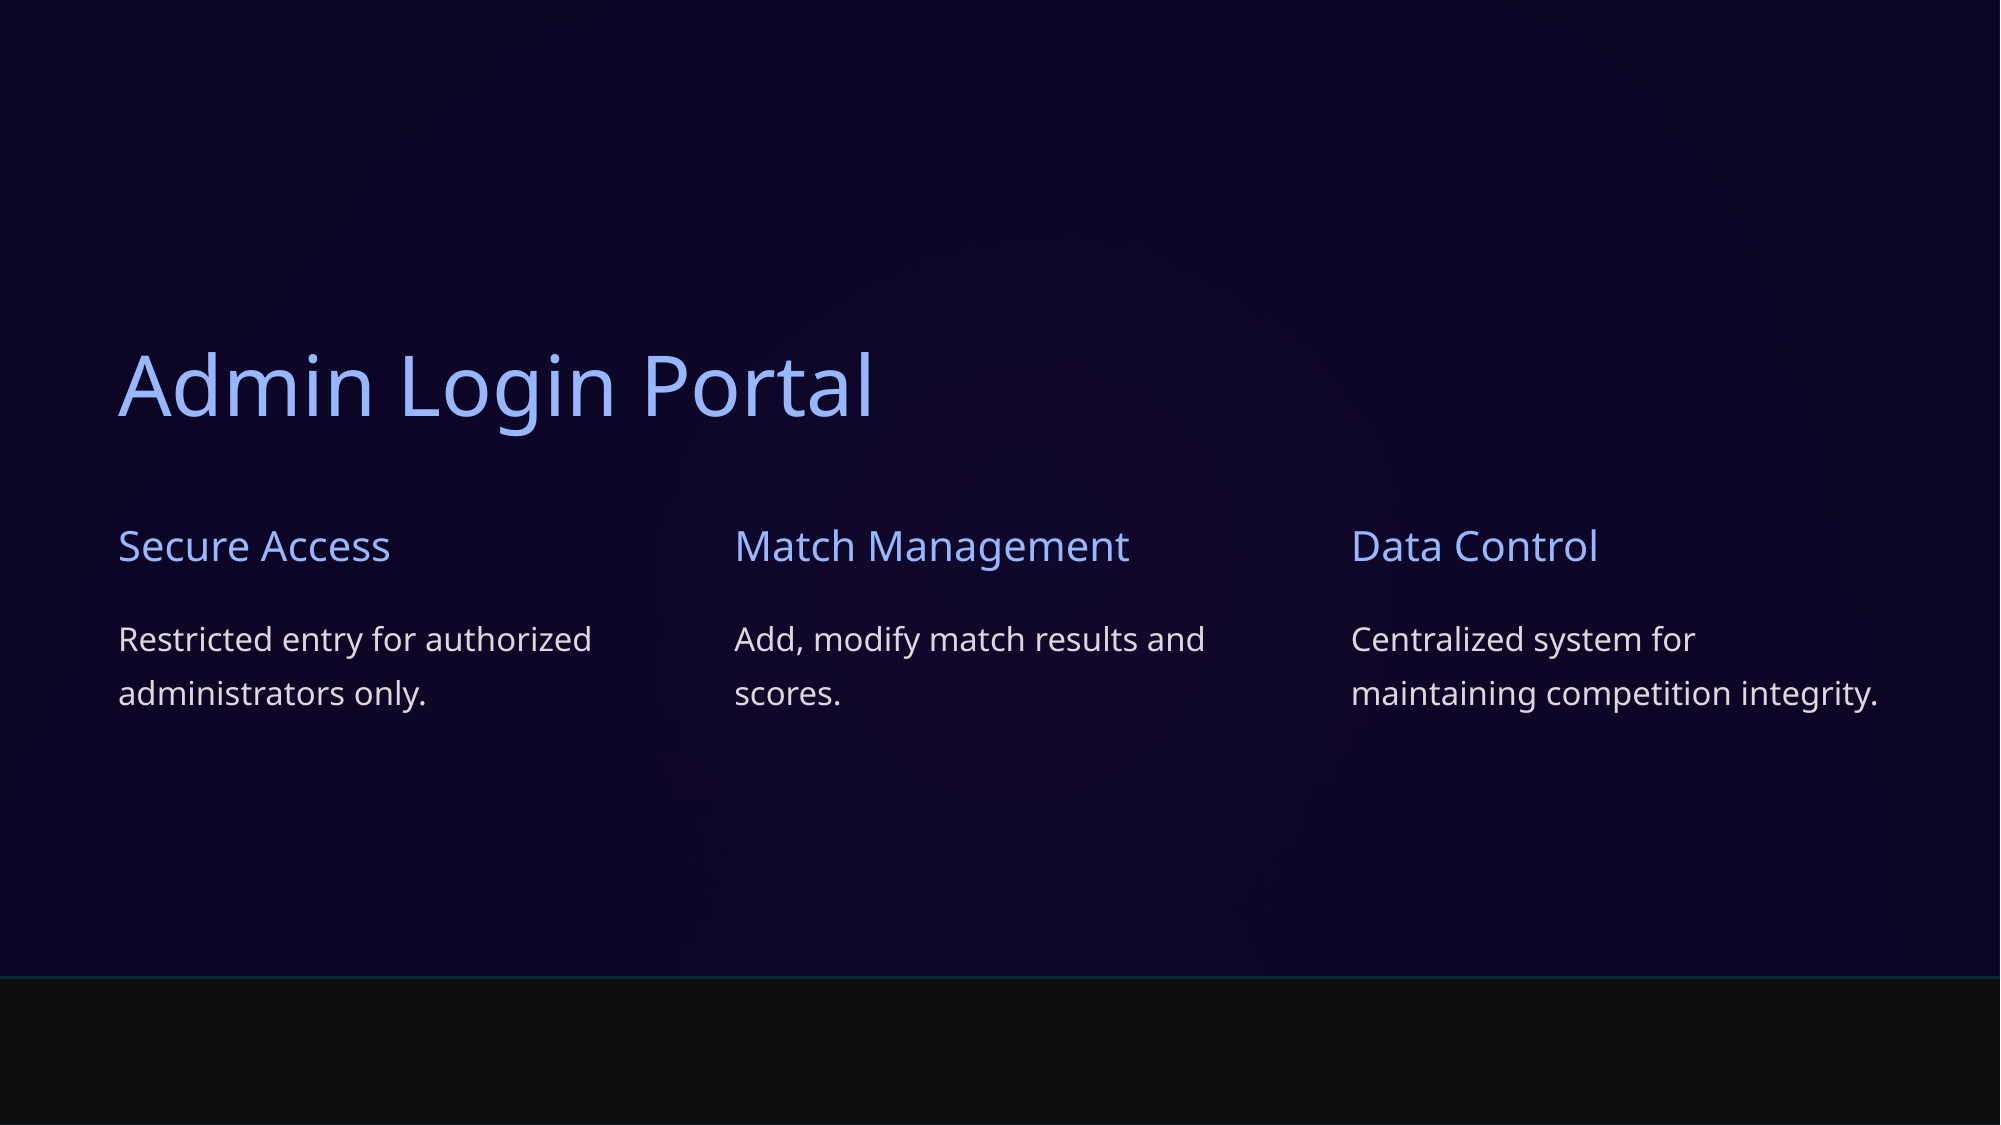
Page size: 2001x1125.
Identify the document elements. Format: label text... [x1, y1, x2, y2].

text_box Admin Login Portal [118, 328, 962, 434]
text_box Data Control [1350, 517, 1773, 571]
text_box Match Management [734, 517, 1162, 571]
text_box Add, modify match results and scores. [734, 604, 1268, 713]
text_box Restricted entry for authorized administrators only. [118, 604, 652, 713]
text_box Centralized system for maintaining competition integrity. [1350, 604, 1884, 767]
text_box Secure Access [118, 517, 540, 571]
text_box [0, 976, 2000, 1125]
